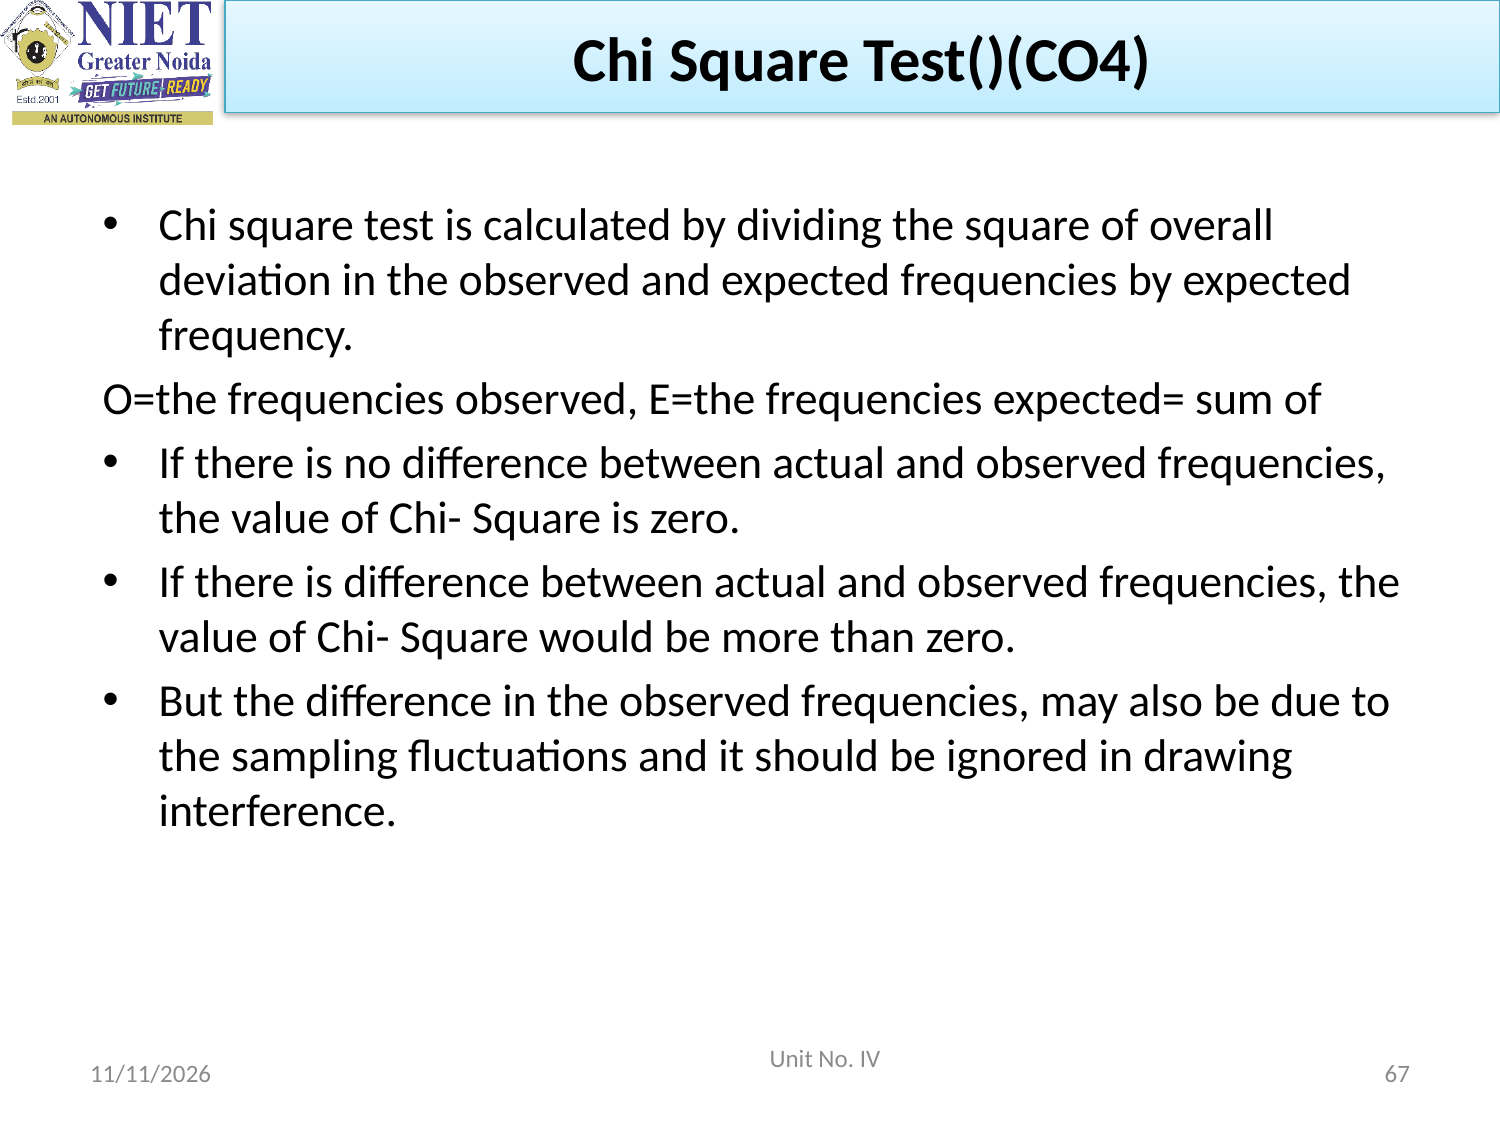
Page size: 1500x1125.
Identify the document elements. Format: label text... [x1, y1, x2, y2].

picture [0, 0, 213, 125]
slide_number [75, 1042, 412, 1103]
slide_number 67 [1074, 1042, 1425, 1103]
footer Unit No. IV [412, 1042, 1074, 1103]
